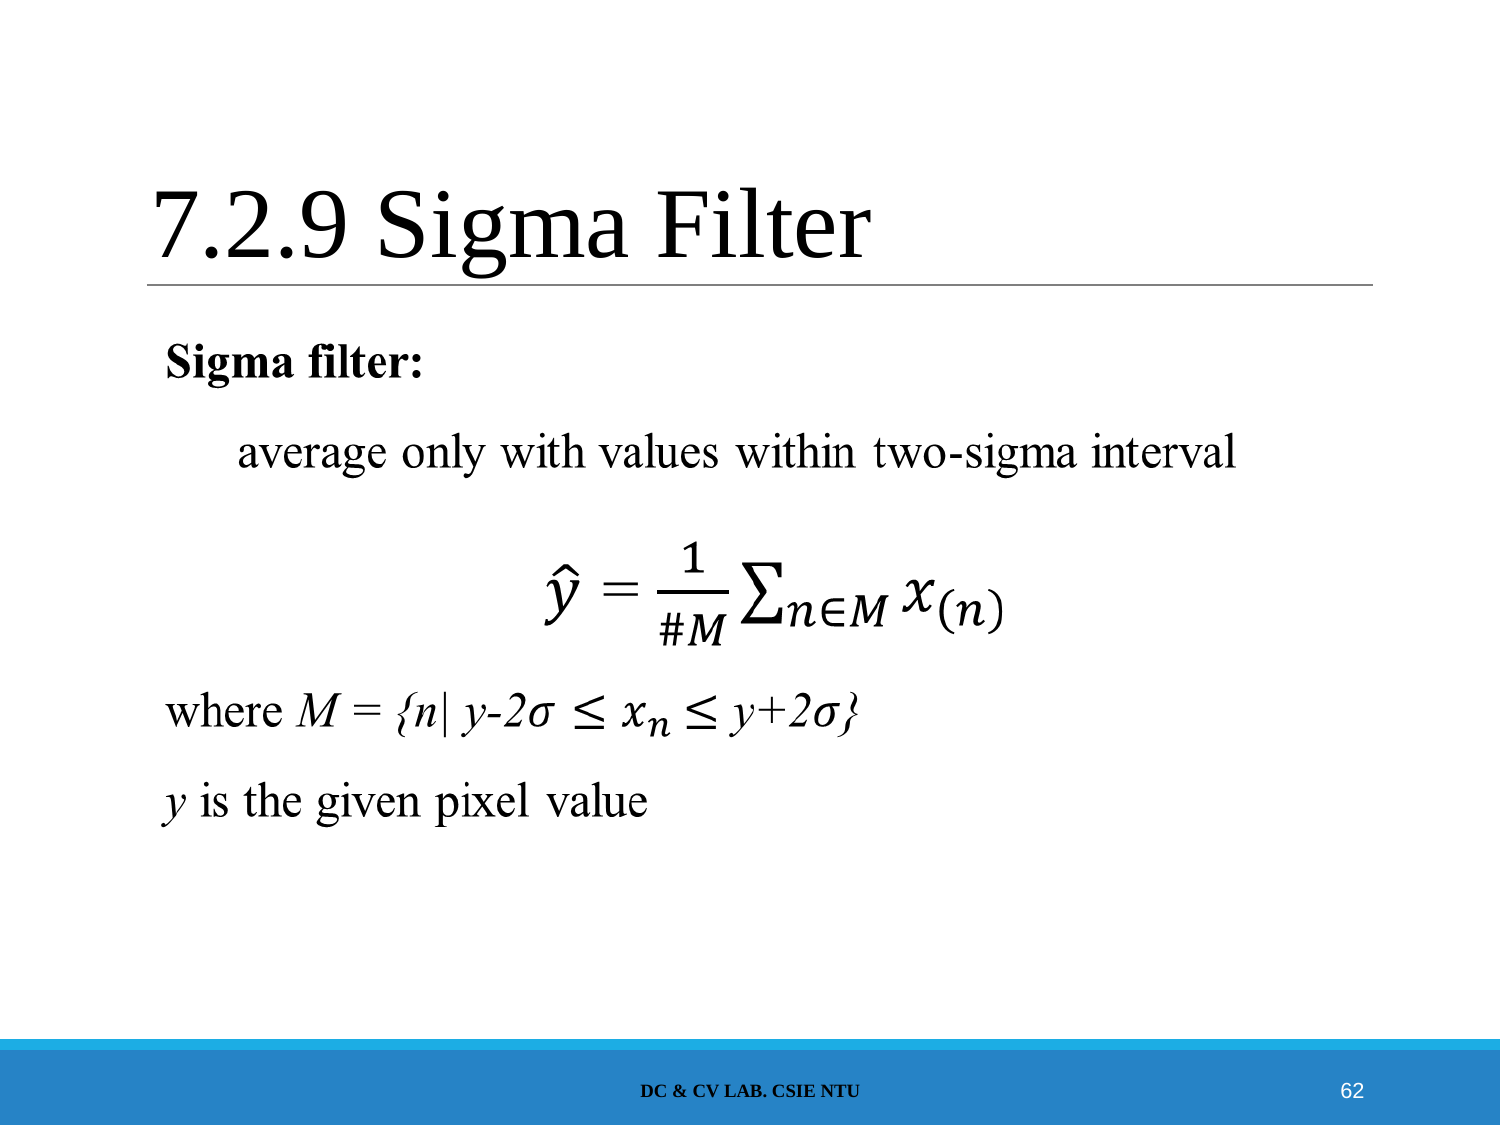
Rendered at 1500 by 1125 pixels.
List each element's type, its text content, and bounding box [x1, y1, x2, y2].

title 7.2.9 Sigma Filter [135, 47, 1373, 285]
slide_number ‹#› [1218, 1059, 1380, 1120]
footer DC & CV LAB. CSIE NTU [453, 1059, 1047, 1120]
list [135, 302, 1373, 963]
